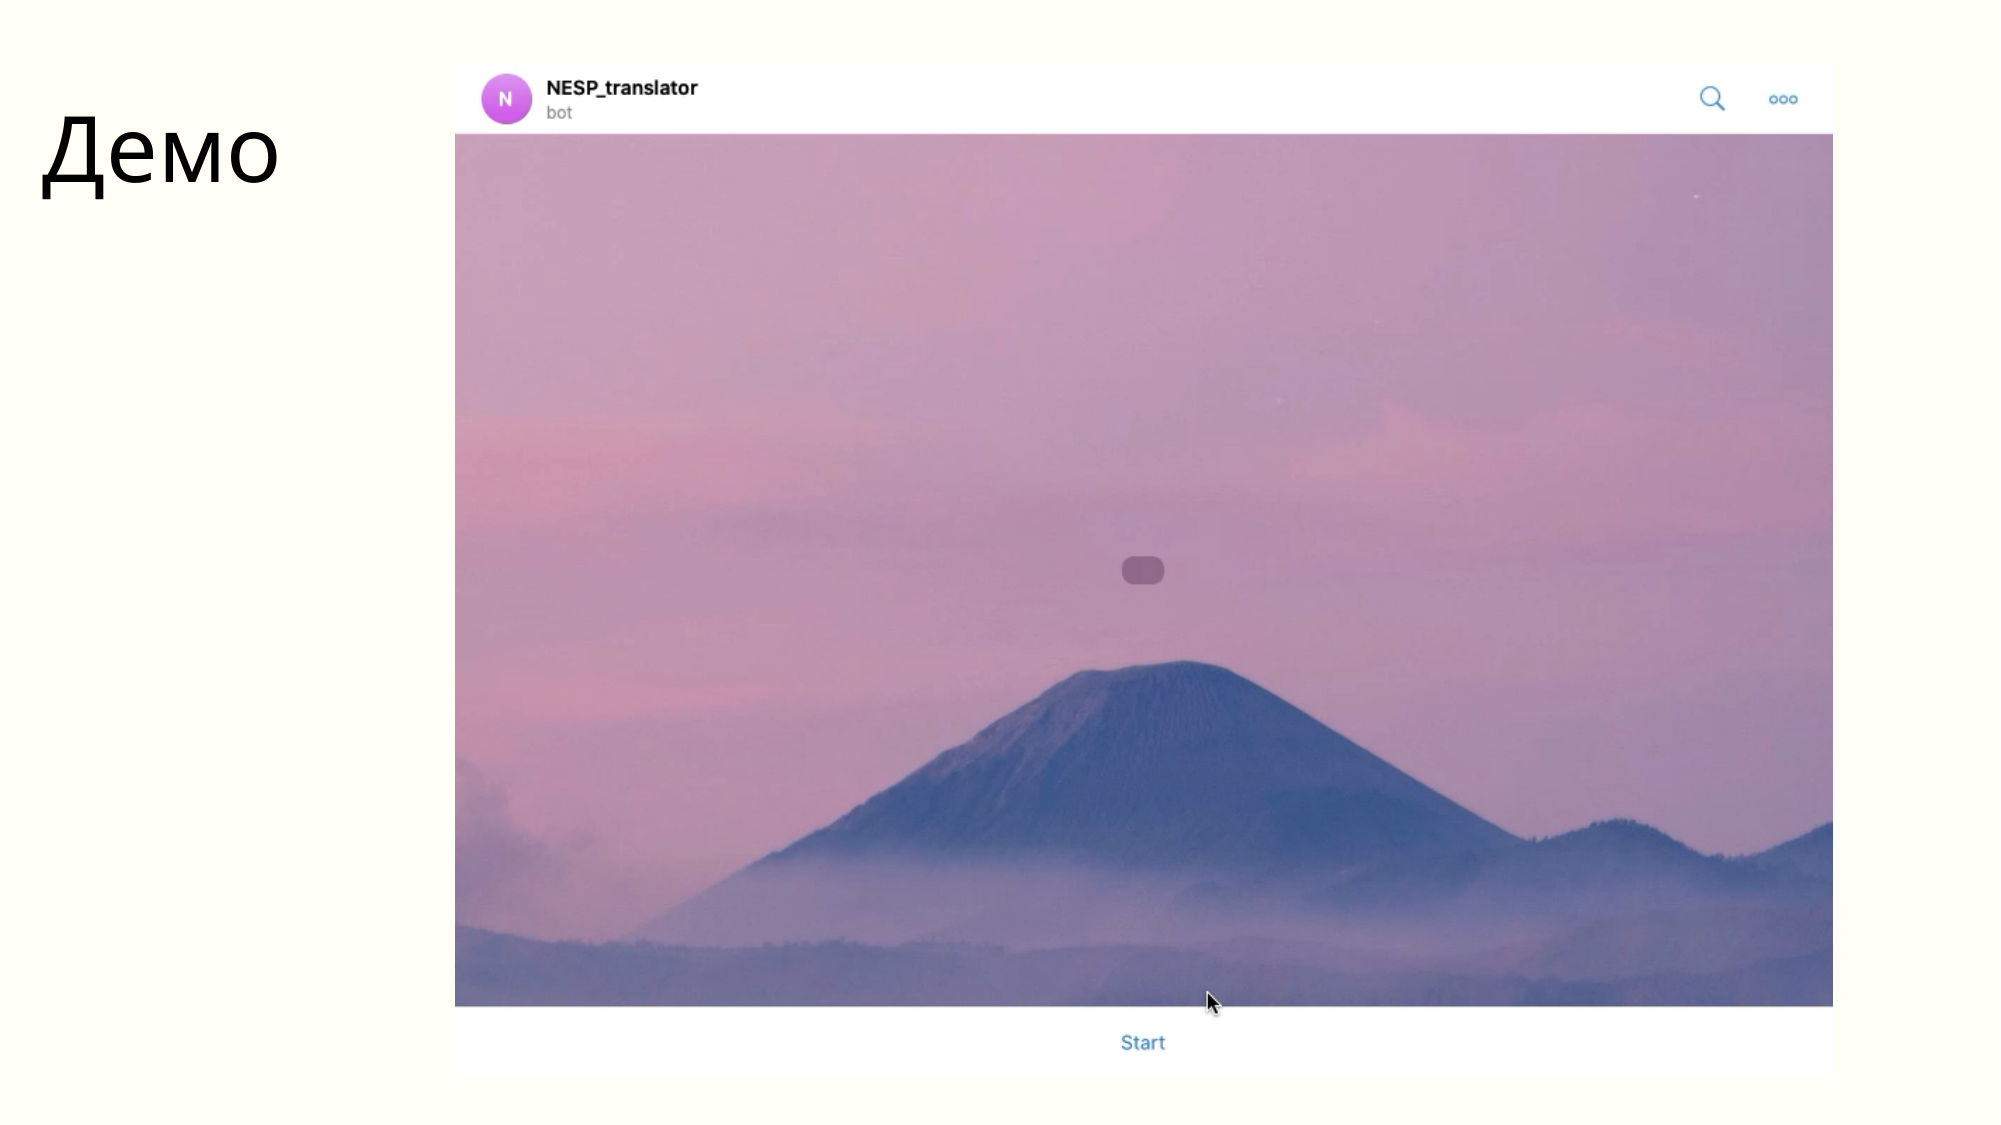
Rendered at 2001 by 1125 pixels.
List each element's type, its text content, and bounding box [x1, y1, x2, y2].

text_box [454, 63, 1834, 1078]
title Демо [34, 43, 421, 262]
